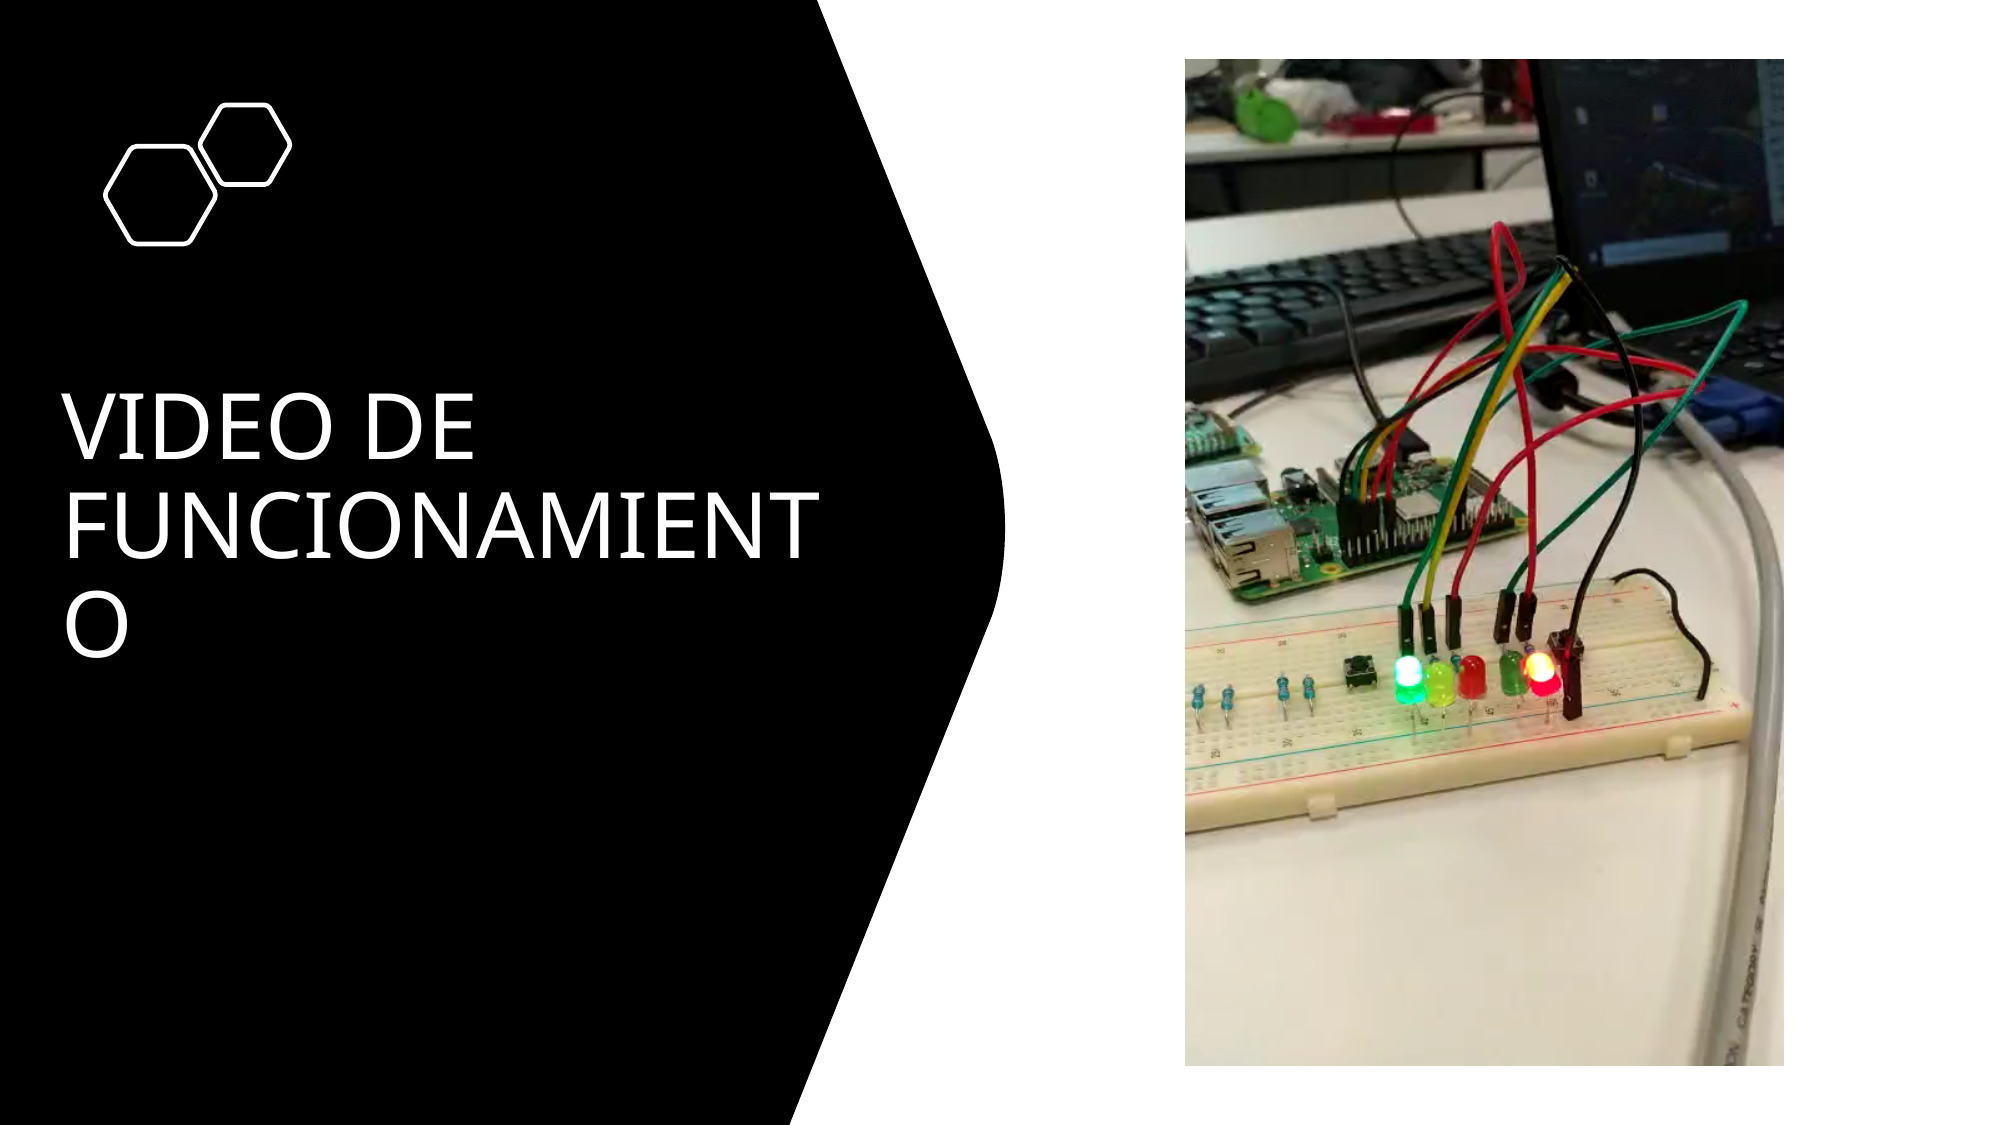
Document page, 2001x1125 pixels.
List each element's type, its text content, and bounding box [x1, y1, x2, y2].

text_box [791, 0, 2000, 1125]
text_box [0, 0, 1007, 1125]
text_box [104, 104, 290, 244]
title VIDEO DE FUNCIONAMIENTO [46, 464, 836, 685]
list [1184, 58, 1785, 1067]
